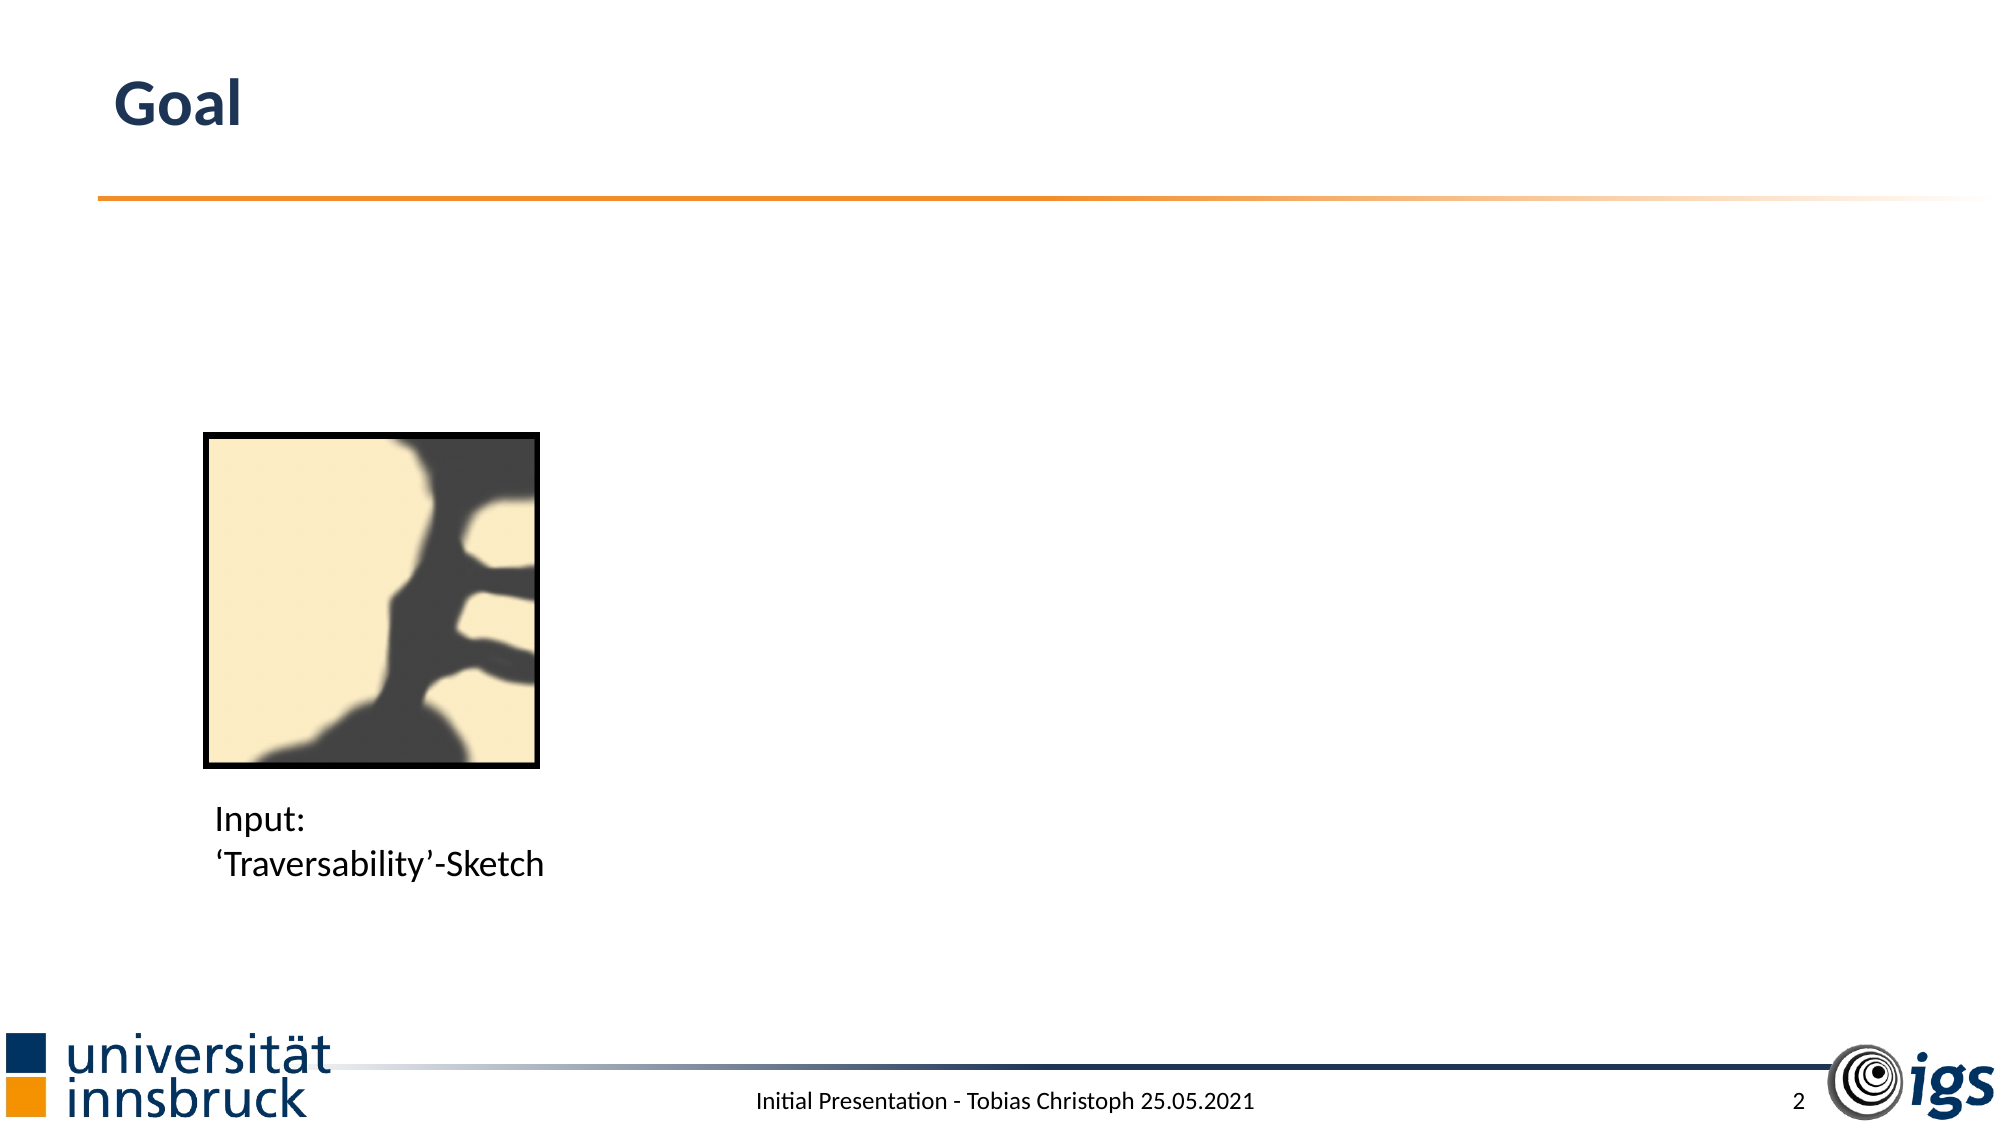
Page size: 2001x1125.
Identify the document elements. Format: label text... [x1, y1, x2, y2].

title Goal [99, 5, 1900, 193]
picture [1820, 1038, 1998, 1125]
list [202, 432, 540, 769]
footer Initial Presentation - Tobias Christoph 25.05.2021 [595, 1069, 1417, 1125]
slide_number 2 [1487, 1069, 1821, 1125]
text_box Input: ‘Traversability’-Sketch [199, 786, 561, 892]
picture [0, 1024, 339, 1125]
